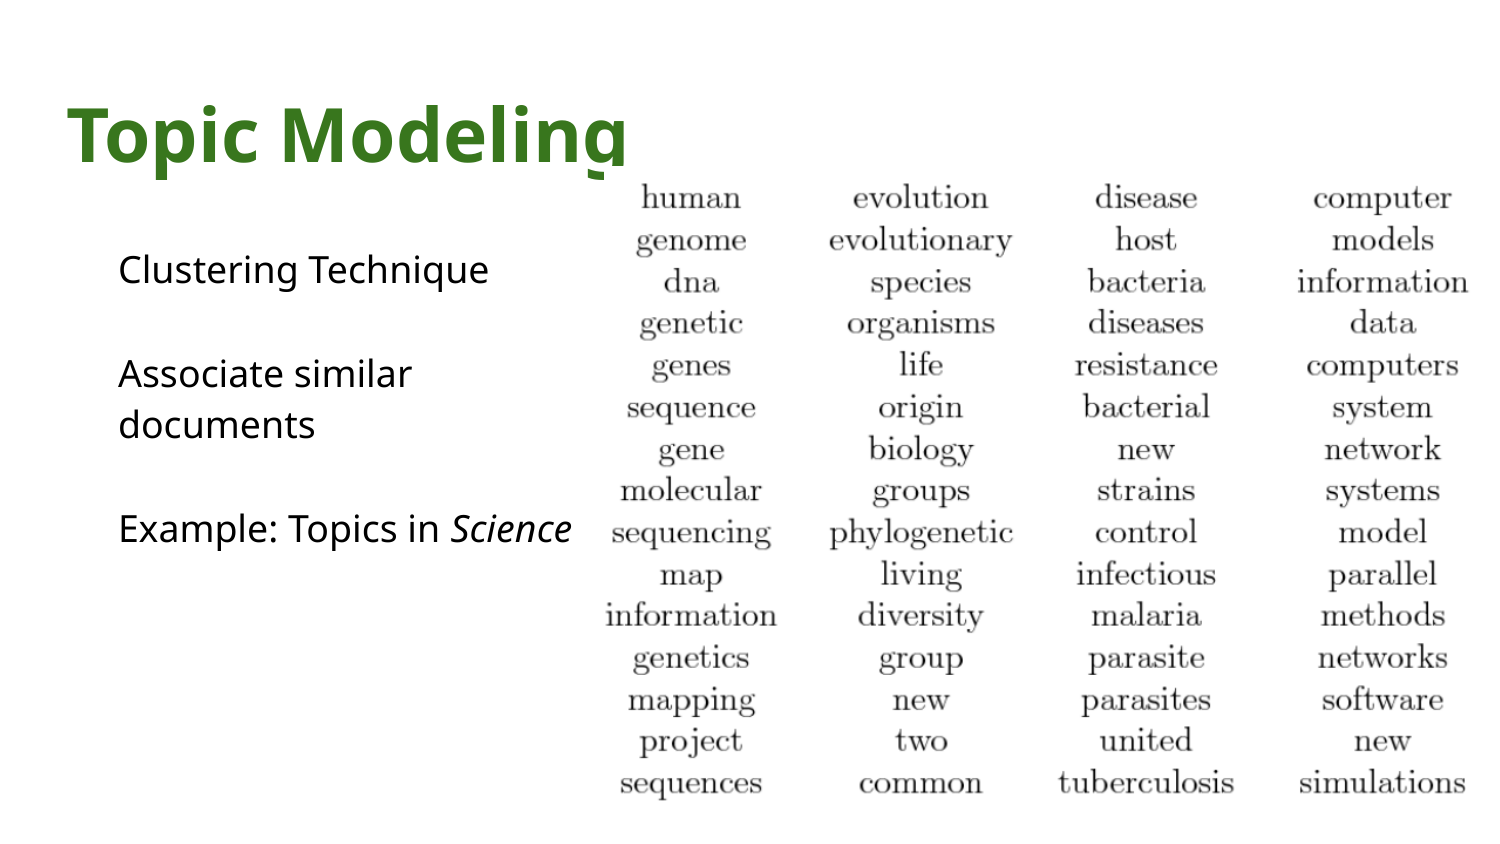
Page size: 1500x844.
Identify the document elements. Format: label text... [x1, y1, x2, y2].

picture [603, 166, 1474, 819]
list Clustering Technique Associate similar documents Example: Topics in Science [103, 224, 598, 760]
title Topic Modeling [51, 72, 1449, 167]
